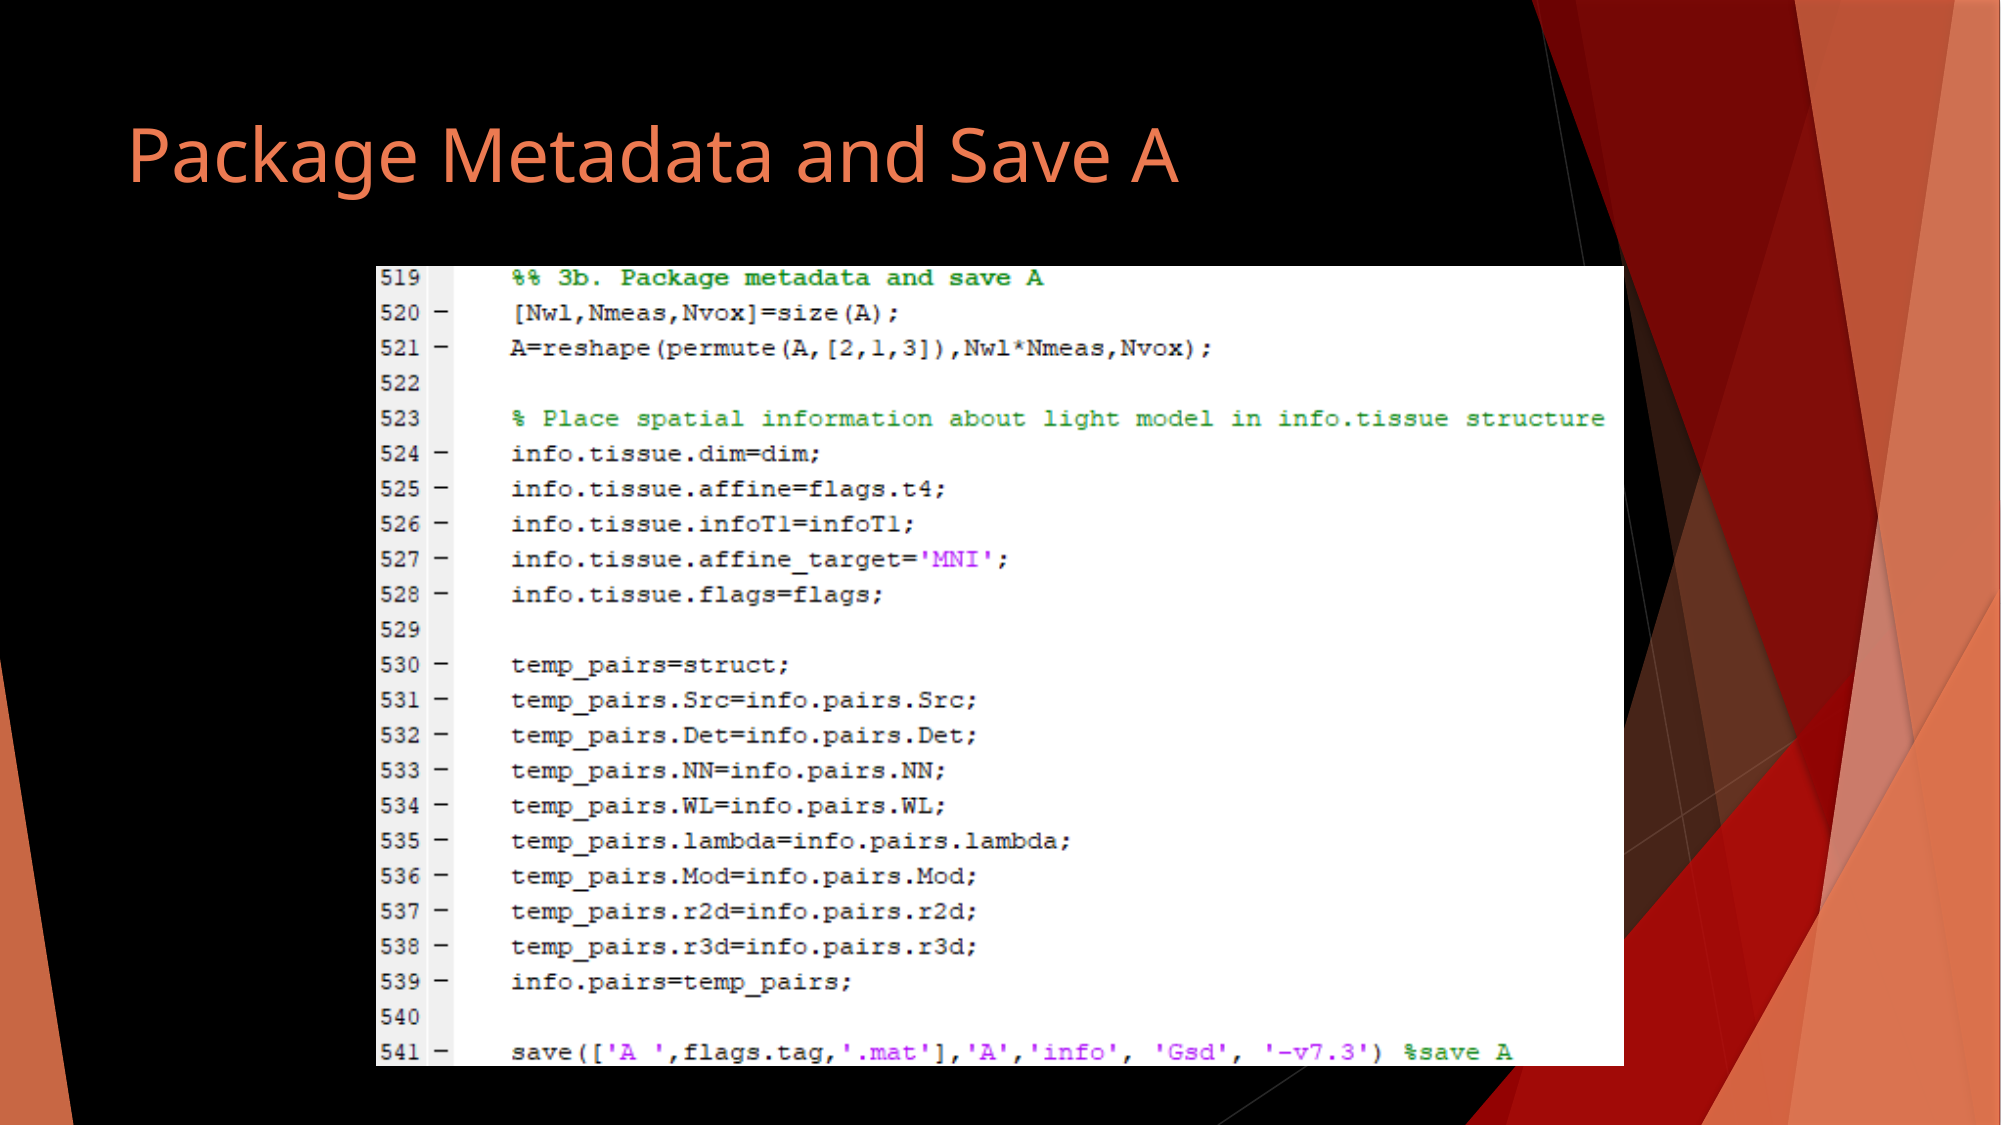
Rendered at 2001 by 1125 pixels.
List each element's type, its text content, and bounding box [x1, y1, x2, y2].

title Package Metadata and Save A [111, 99, 1522, 317]
picture [376, 266, 1624, 1067]
